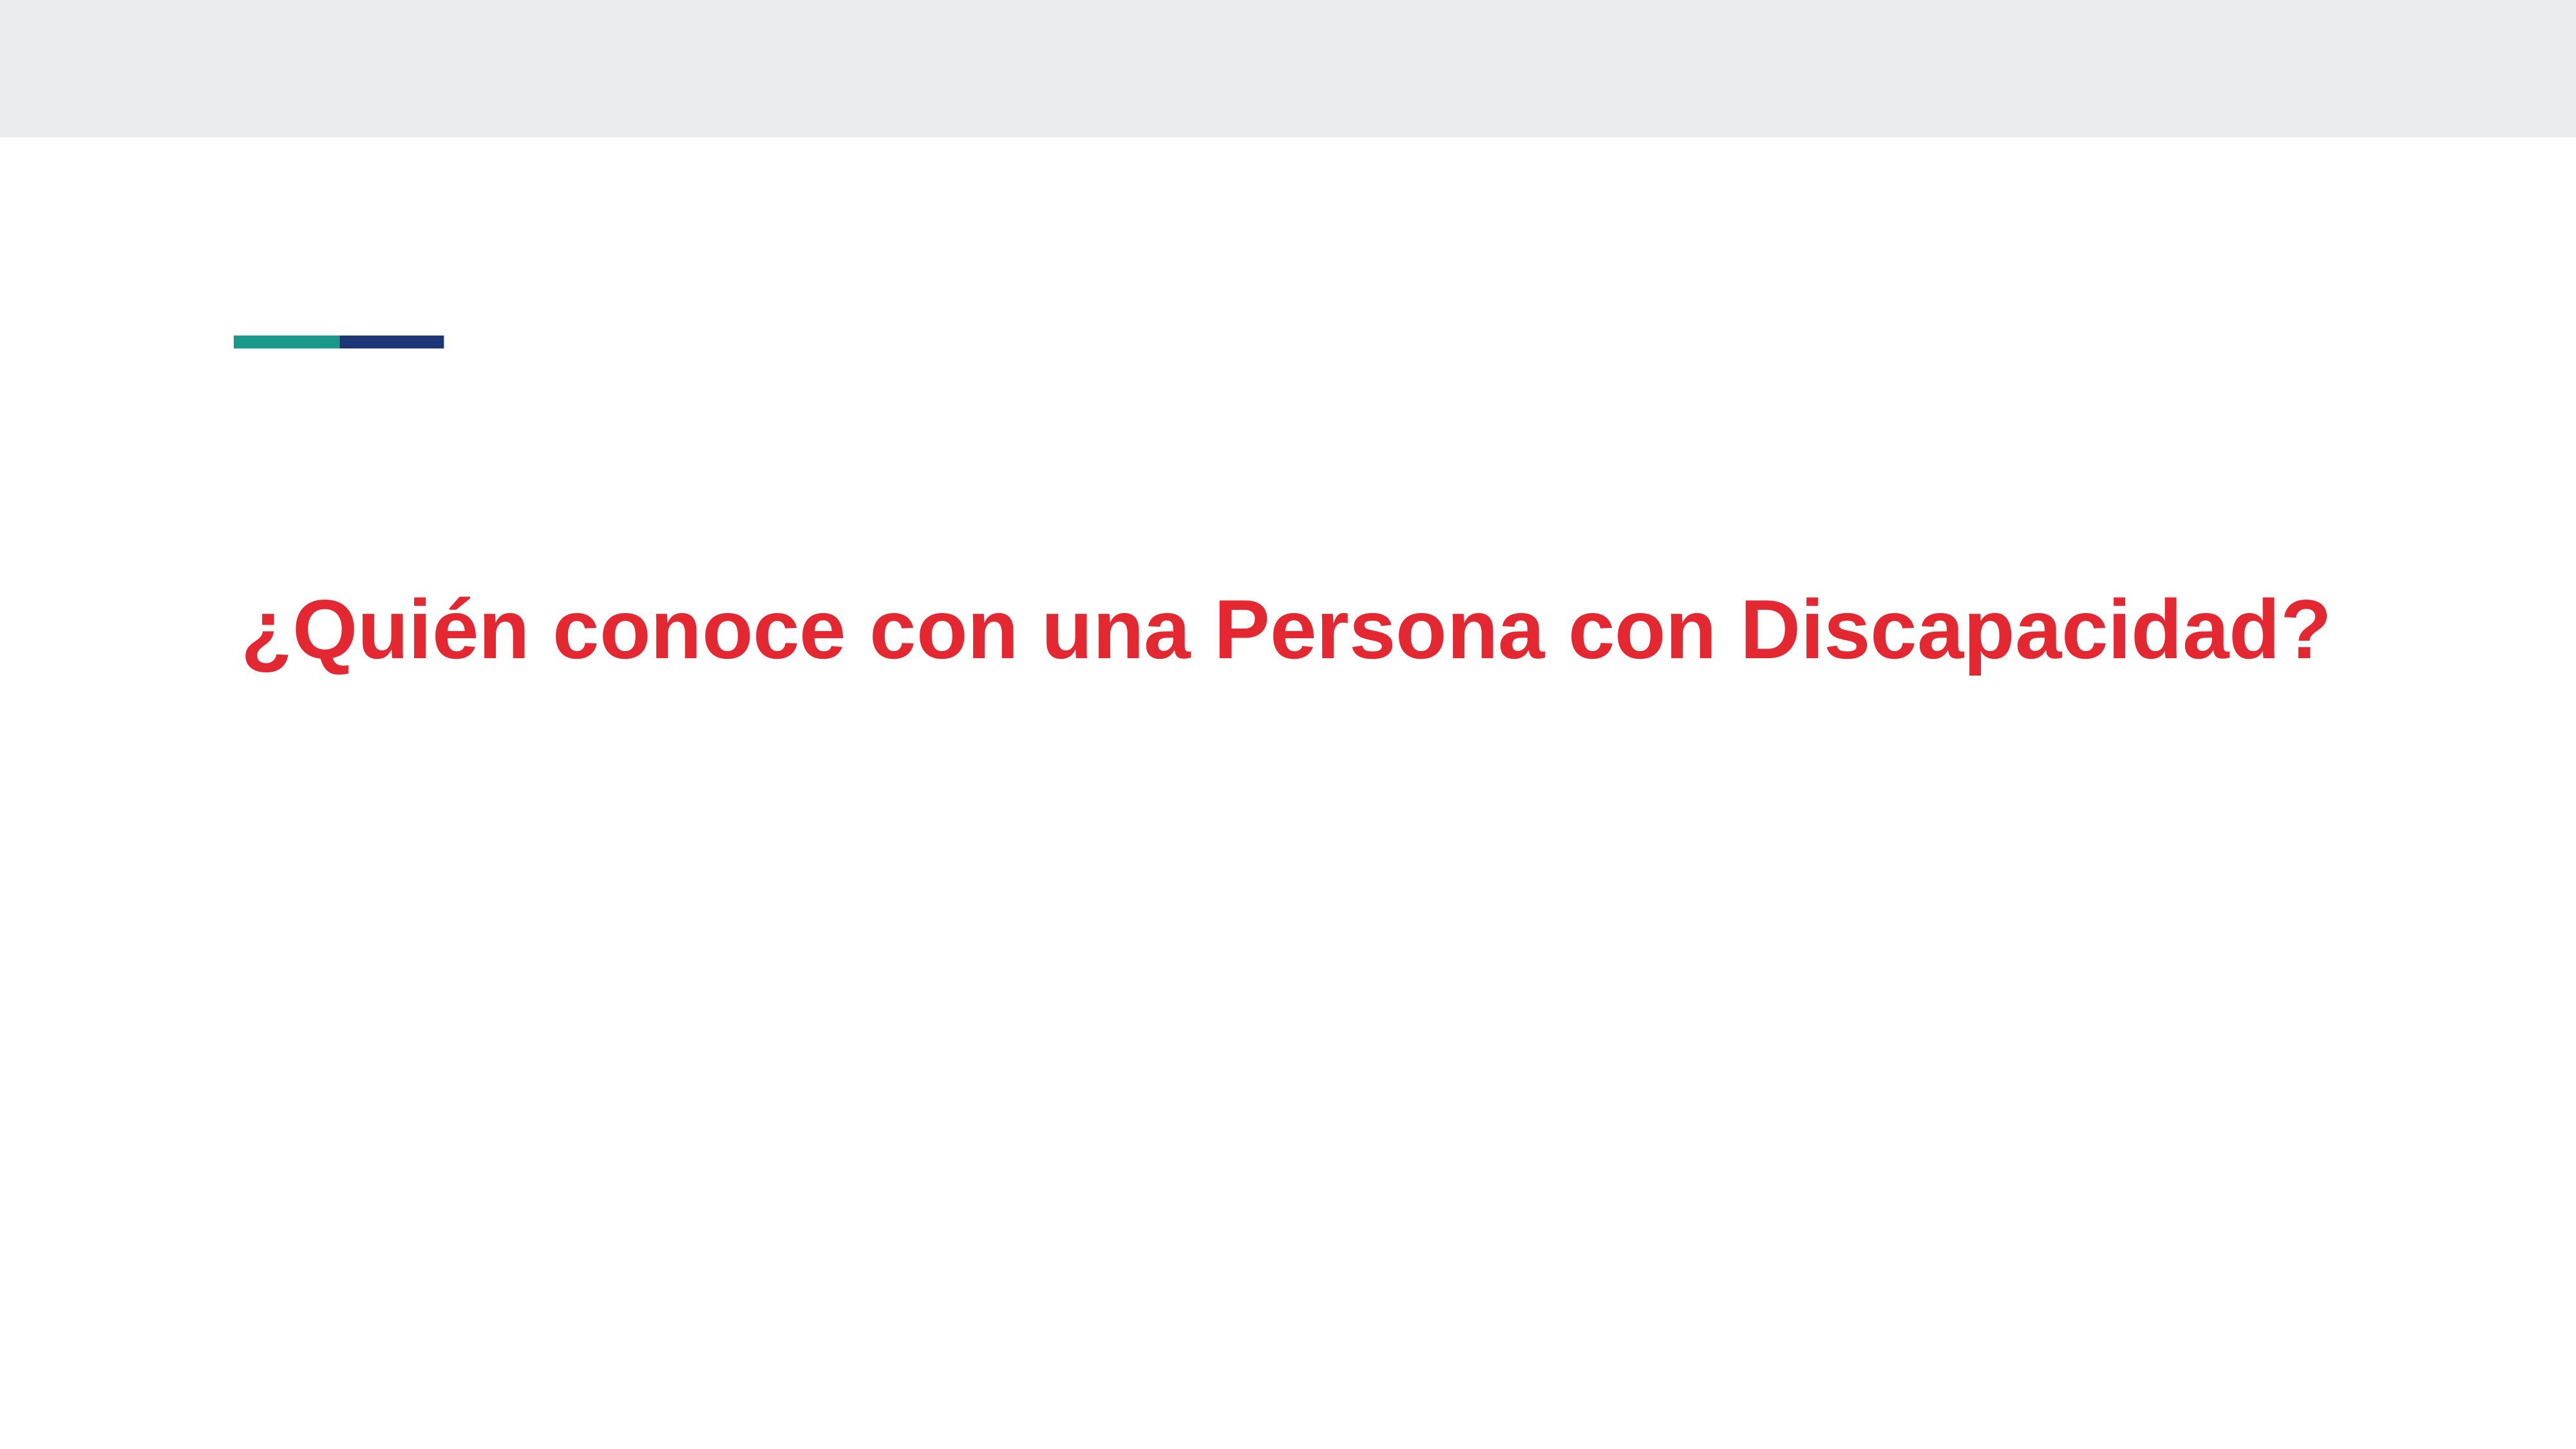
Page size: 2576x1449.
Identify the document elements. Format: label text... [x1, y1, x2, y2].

title ¿Quién conoce con una Persona con Discapacidad? [205, 548, 2371, 784]
